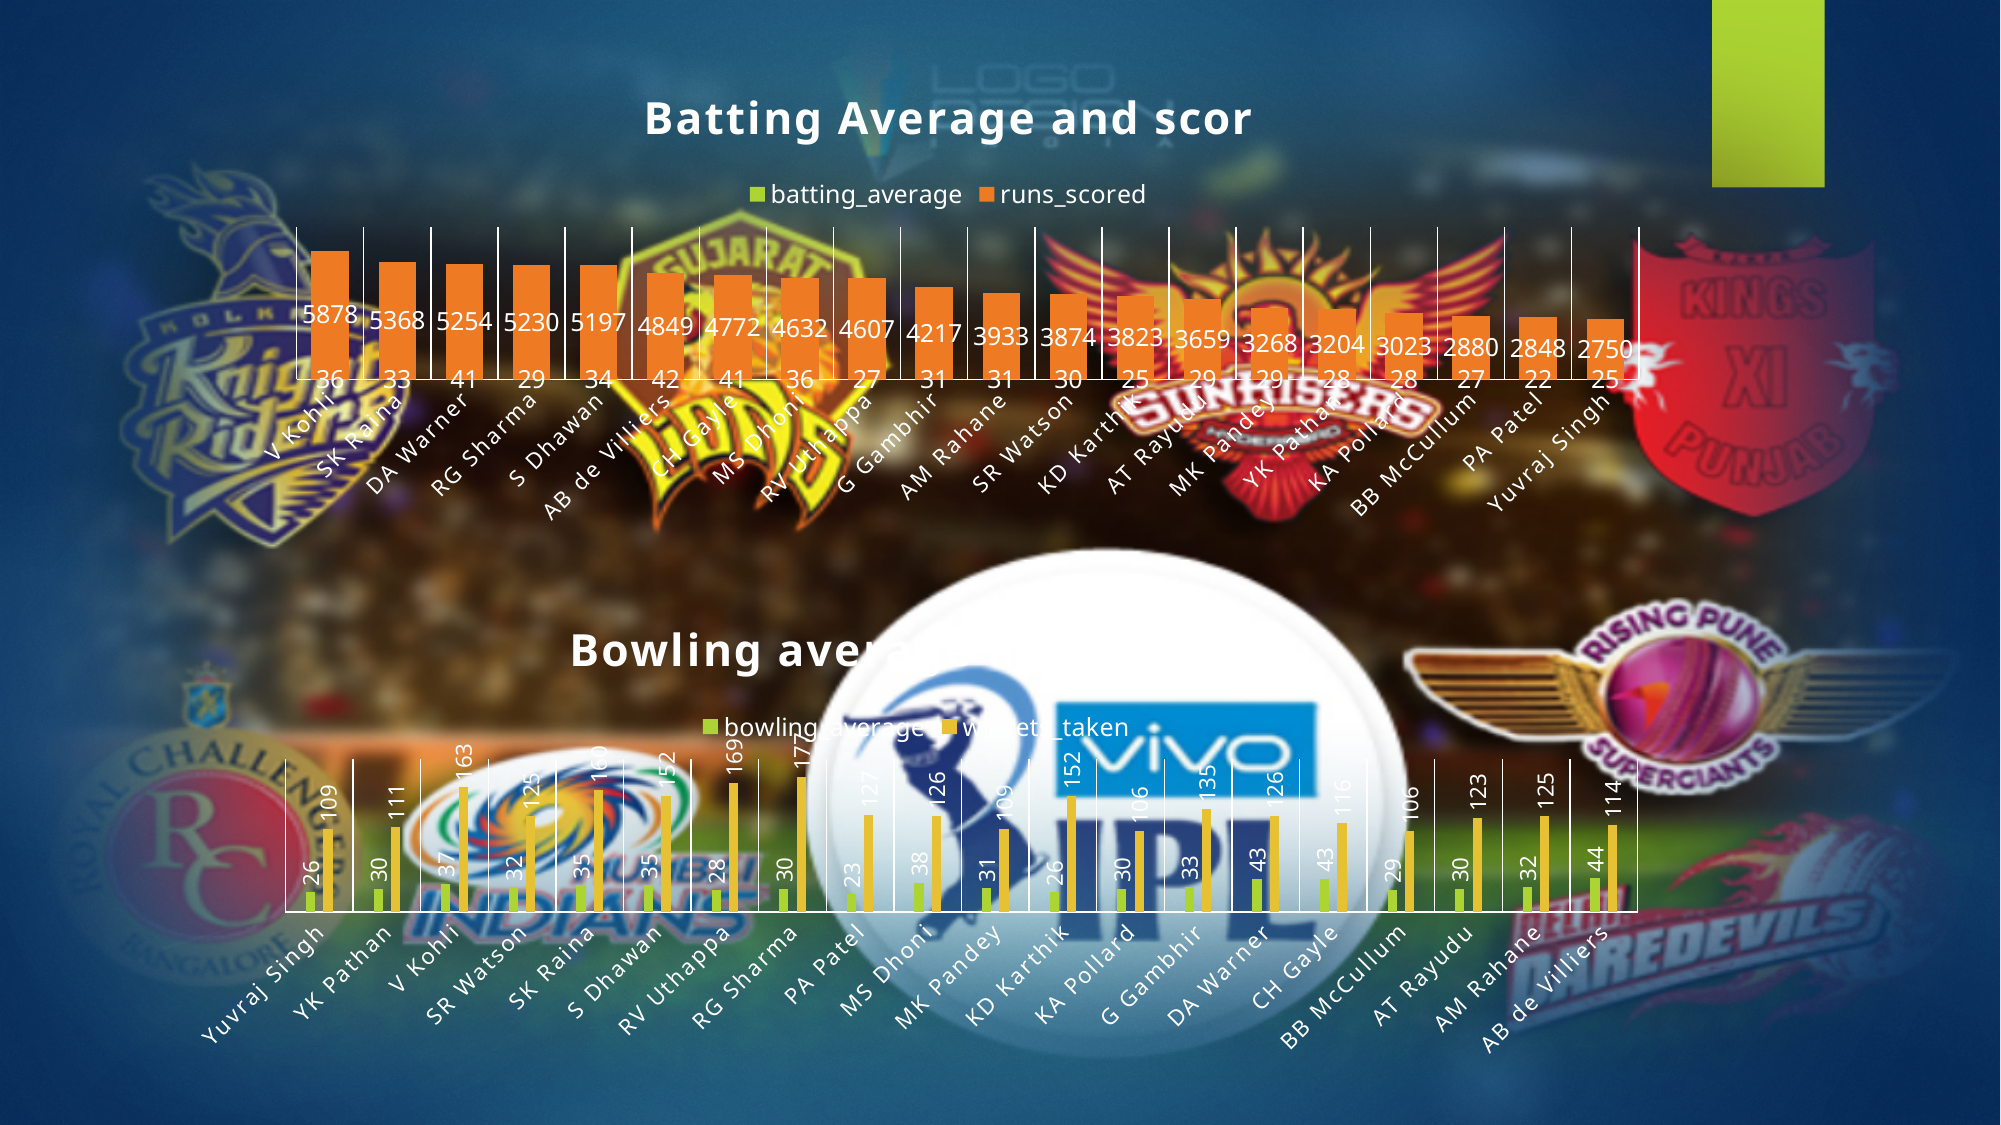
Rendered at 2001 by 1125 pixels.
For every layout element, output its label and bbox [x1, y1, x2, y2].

picture [0, 0, 2000, 1125]
chart [165, 588, 1668, 1069]
chart [229, 56, 1668, 536]
